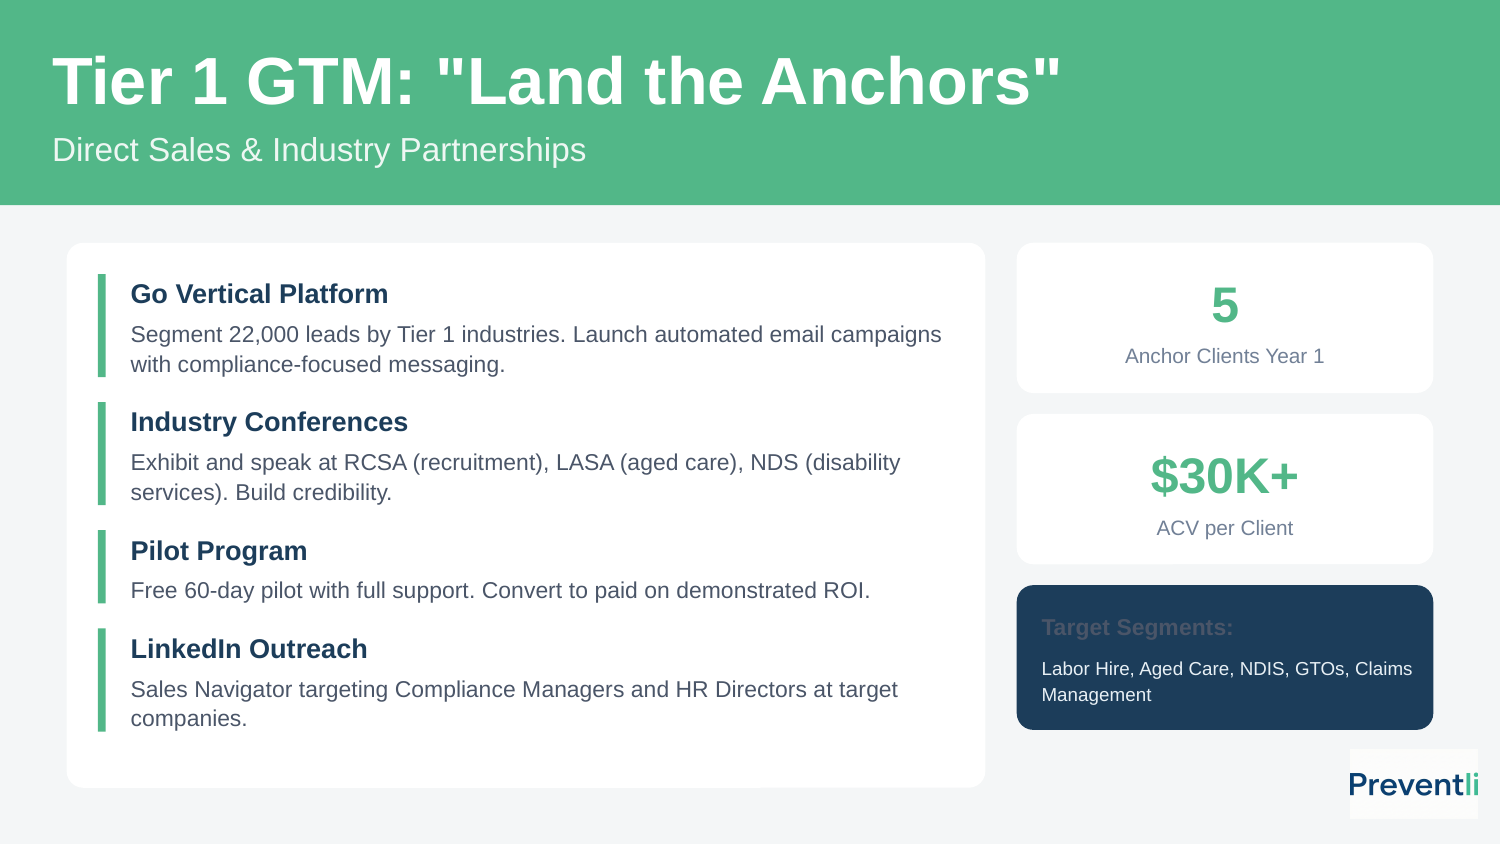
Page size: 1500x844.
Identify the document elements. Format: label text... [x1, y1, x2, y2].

text_box Direct Sales & Industry Partnerships [52, 124, 1476, 168]
text_box Segment 22,000 leads by Tier 1 industries. Launch automated email campaigns with compliance-focused messaging. [130, 317, 971, 378]
text_box 5 [1038, 267, 1412, 333]
text_box Free 60-day pilot with full support. Convert to paid on demonstrated ROI. [130, 573, 971, 604]
text_box Target Segments: [1041, 610, 1416, 640]
text_box LinkedIn Outreach [130, 628, 971, 664]
text_box [0, 0, 1500, 206]
text_box Pilot Program [130, 530, 971, 566]
text_box $30K+ [1038, 438, 1412, 504]
text_box [1016, 585, 1434, 730]
text_box Labor Hire, Aged Care, NDIS, GTOs, Claims Management [1041, 652, 1416, 705]
text_box [66, 242, 986, 788]
text_box Sales Navigator targeting Compliance Managers and HR Directors at target companies. [130, 671, 971, 732]
text_box Tier 1 GTM: "Land the Anchors" [52, 37, 1476, 114]
text_box Anchor Clients Year 1 [1038, 341, 1412, 369]
text_box [1016, 413, 1434, 565]
text_box Go Vertical Platform [130, 273, 971, 310]
text_box ACV per Client [1038, 512, 1412, 540]
text_box [1016, 242, 1434, 394]
picture [1349, 749, 1478, 819]
text_box Exhibit and speak at RCSA (recruitment), LASA (aged care), NDS (disability services). Build credibility. [130, 445, 971, 506]
text_box Industry Conferences [130, 402, 971, 438]
